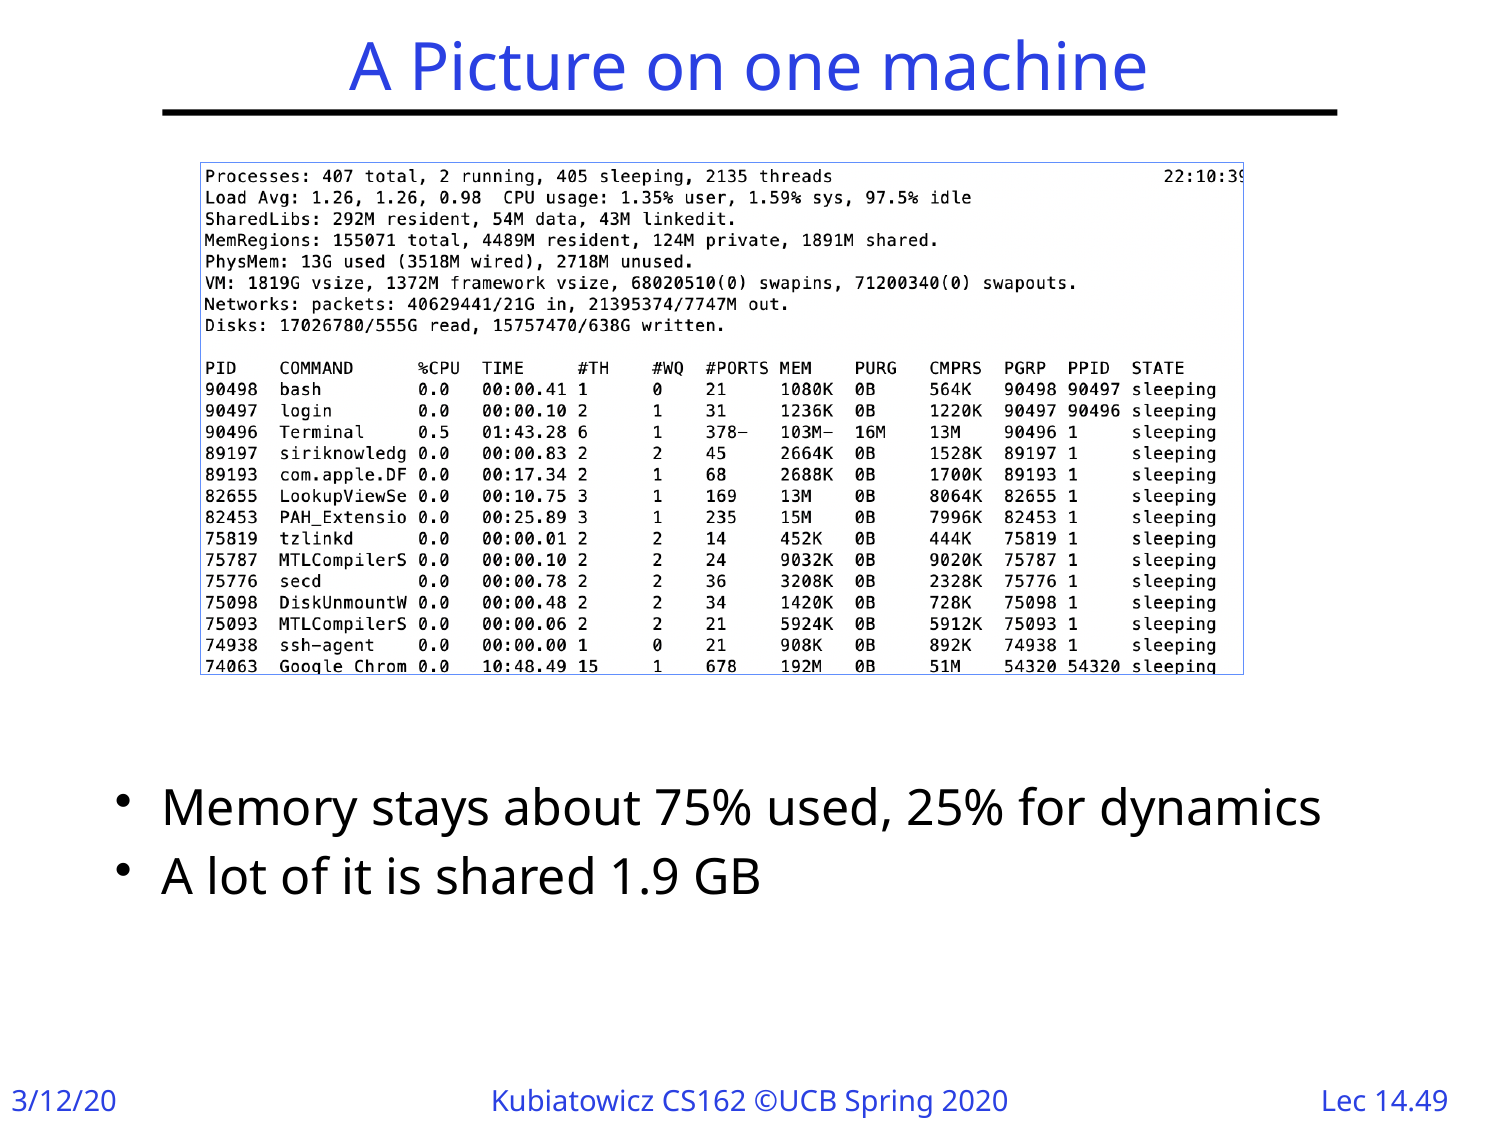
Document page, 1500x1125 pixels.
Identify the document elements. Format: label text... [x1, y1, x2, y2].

list Memory stays about 75% used, 25% for dynamics A lot of it is shared 1.9 GB [99, 774, 1400, 988]
picture [199, 162, 1244, 676]
title A Picture on one machine [162, 24, 1338, 113]
